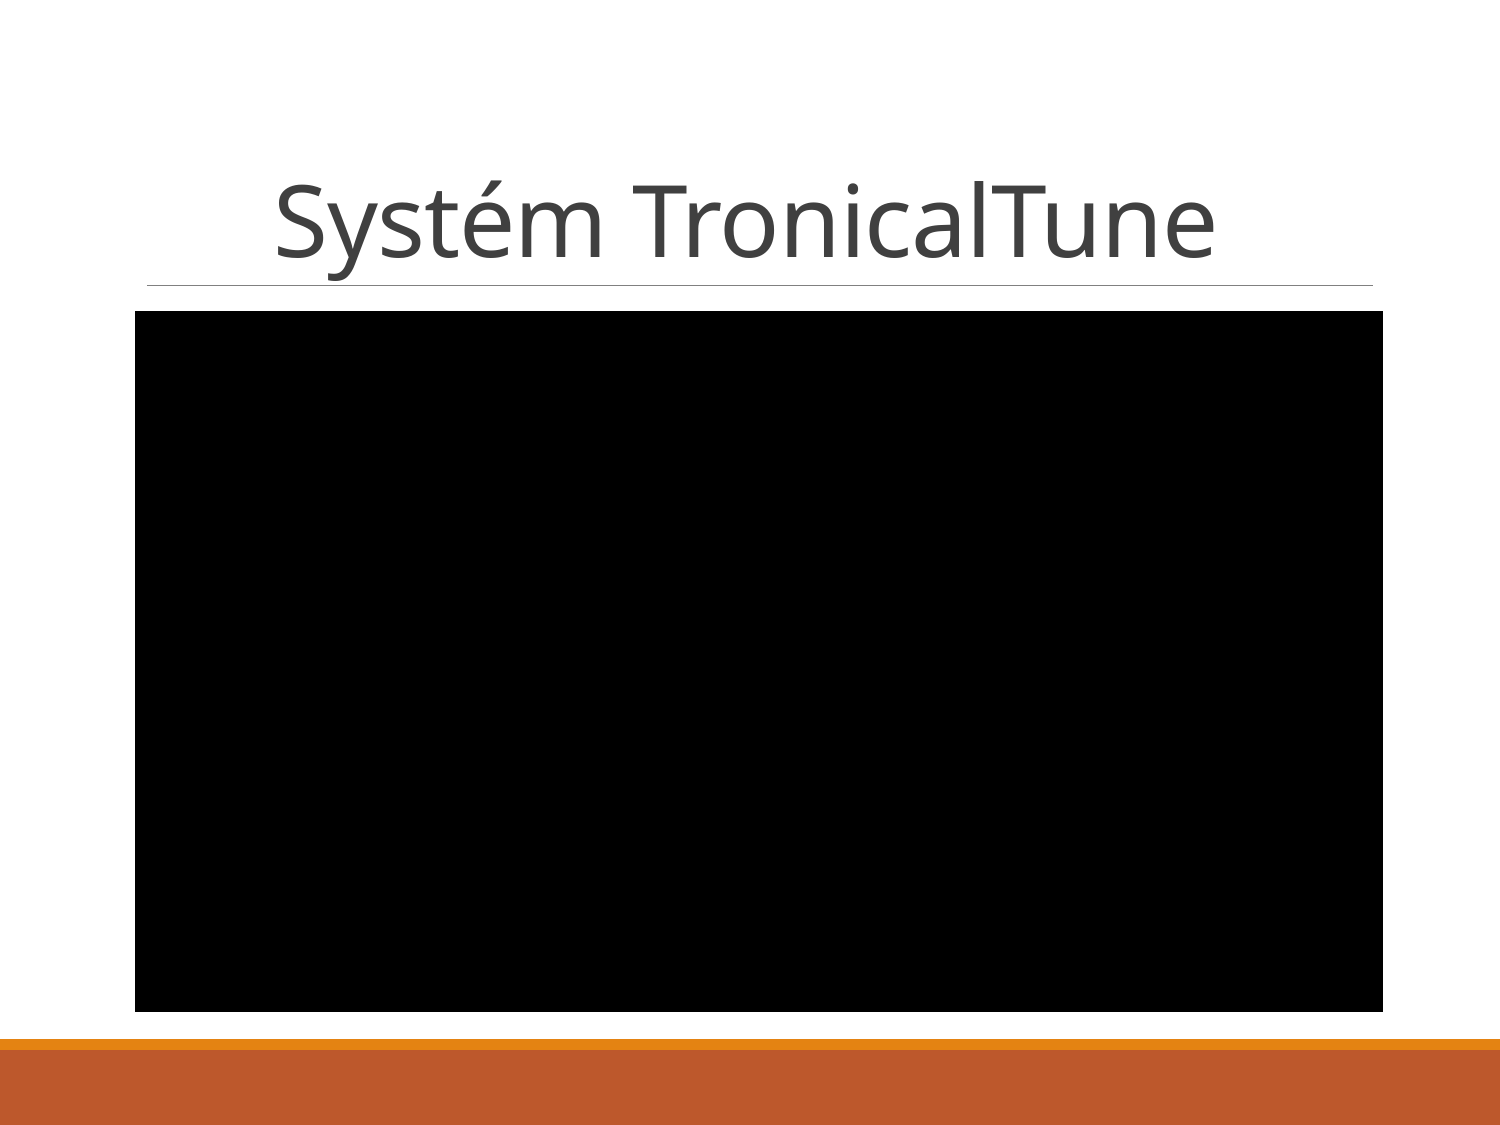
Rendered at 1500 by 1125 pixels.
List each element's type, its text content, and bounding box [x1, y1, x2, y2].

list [134, 309, 1384, 1013]
title Systém TronicalTune [135, 139, 1383, 285]
